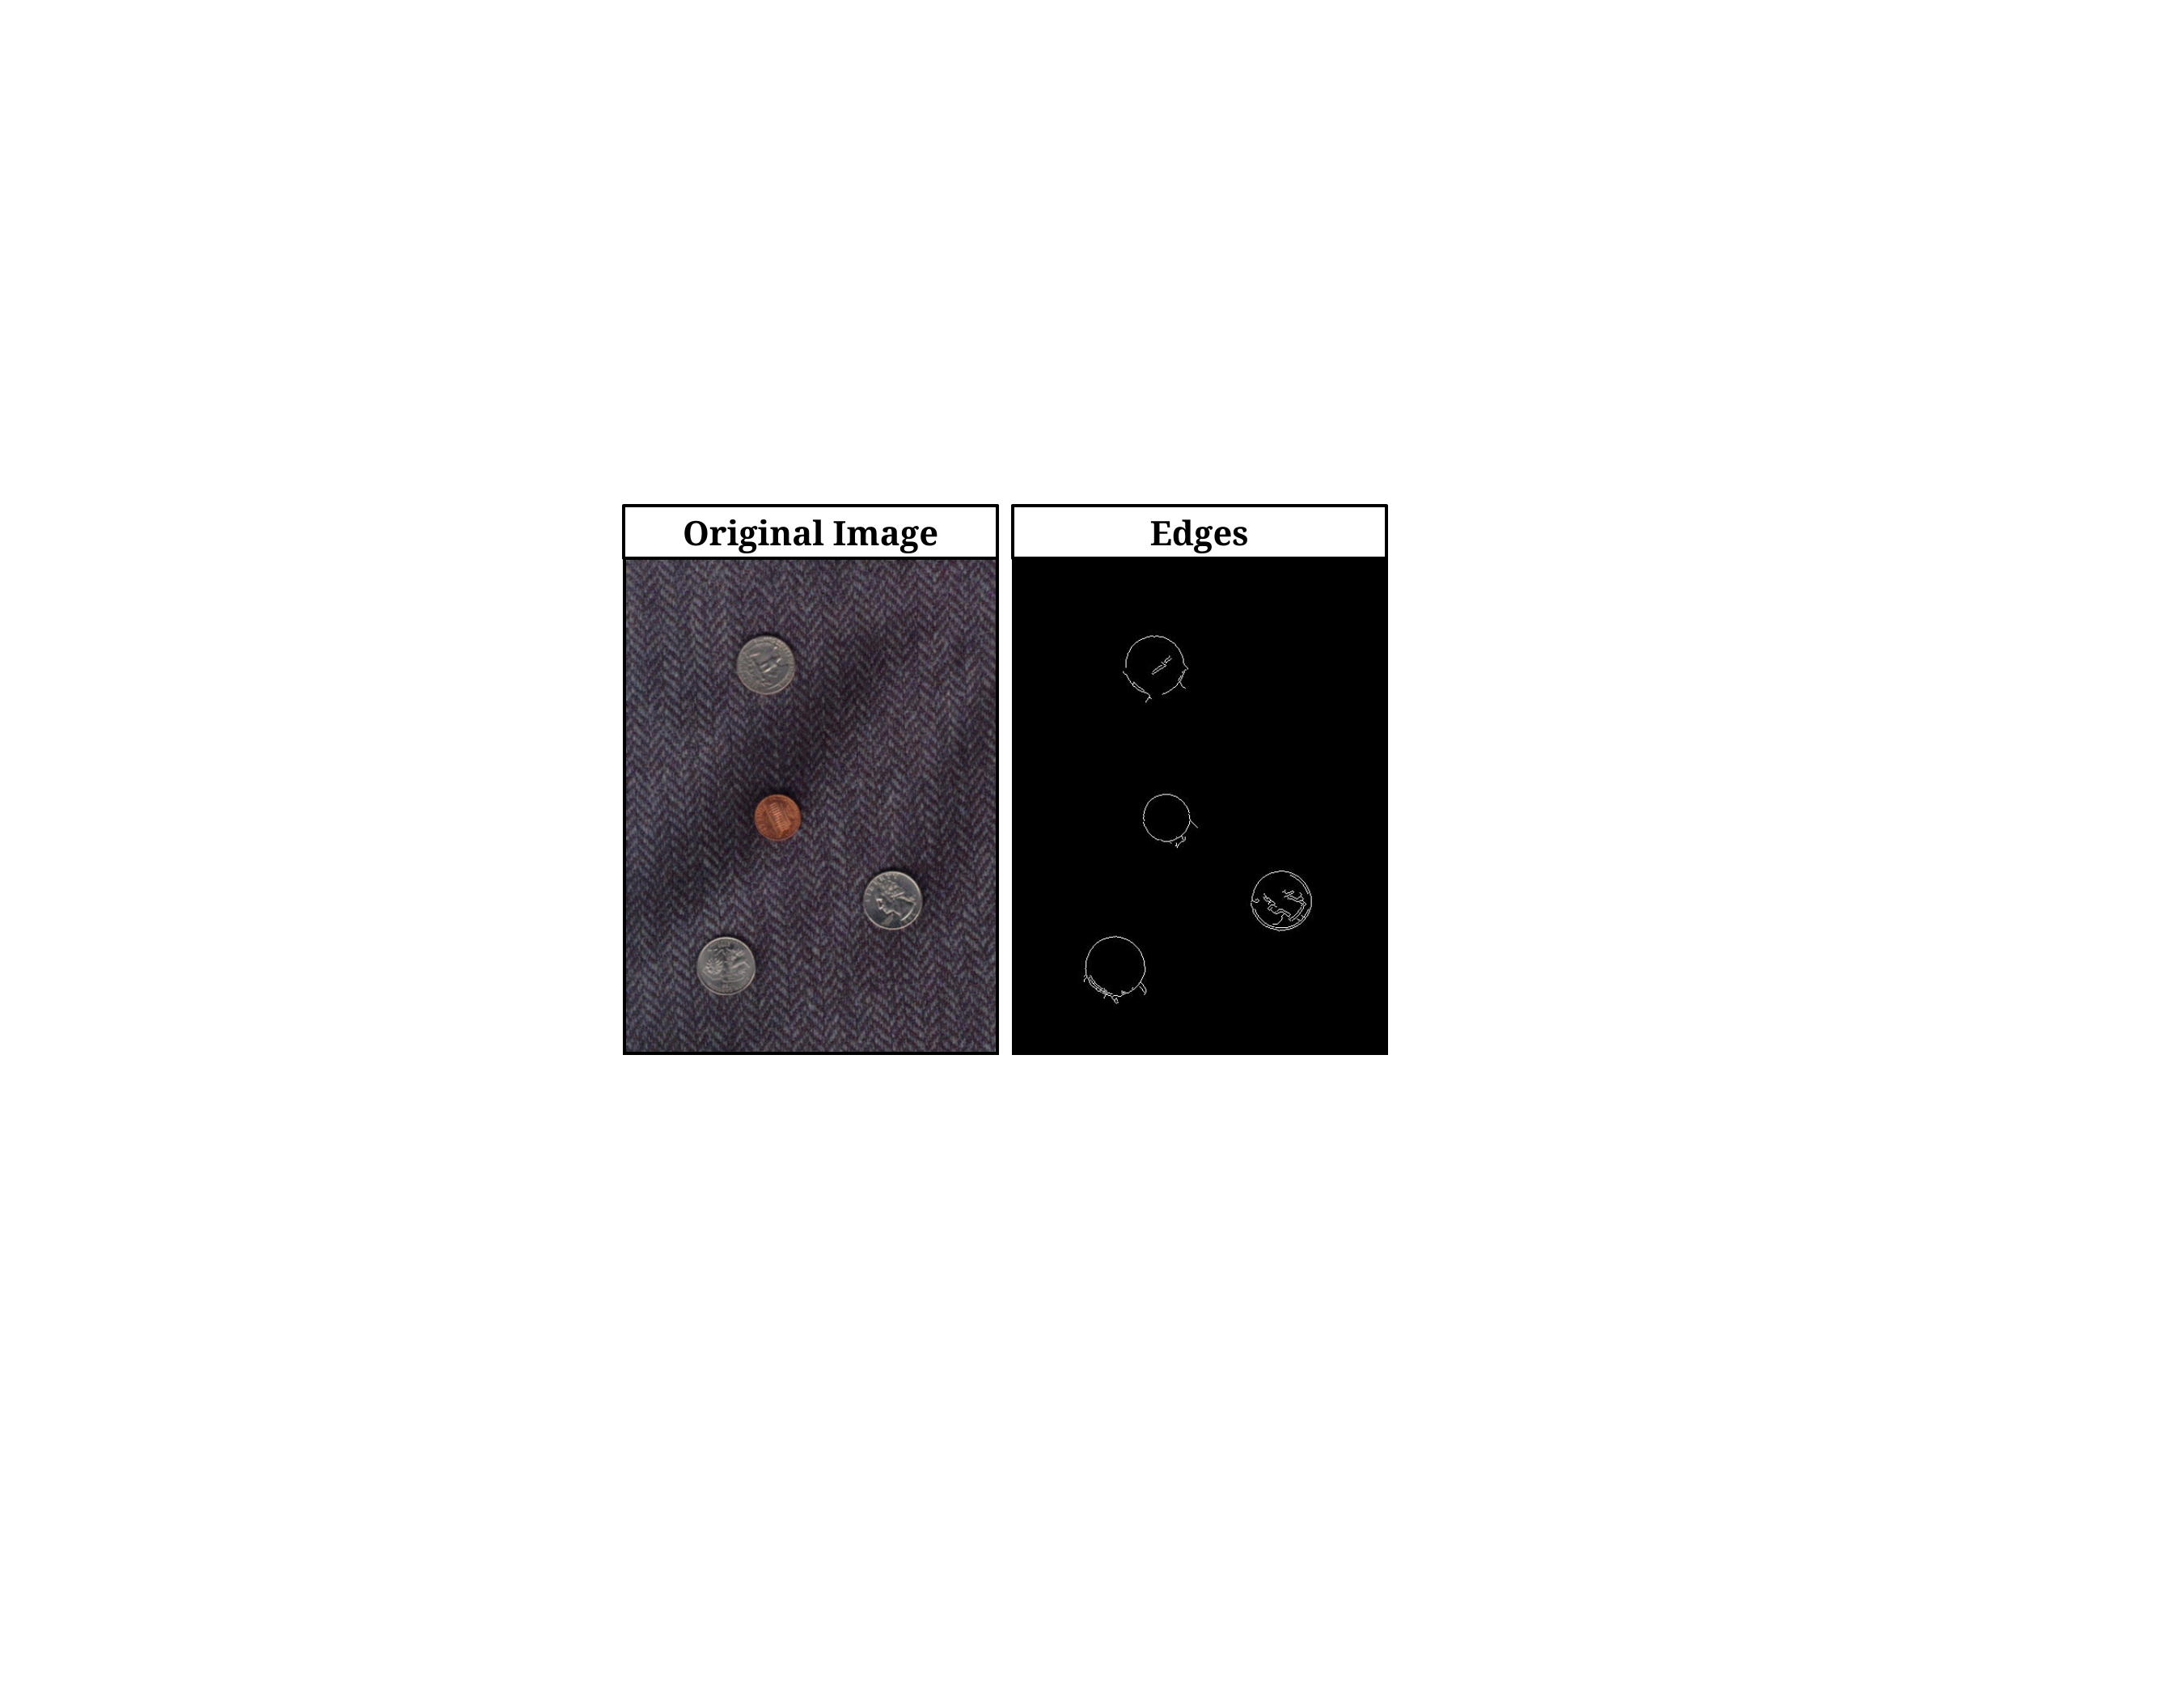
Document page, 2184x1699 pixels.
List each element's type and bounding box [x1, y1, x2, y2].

text_box [623, 506, 1386, 1053]
